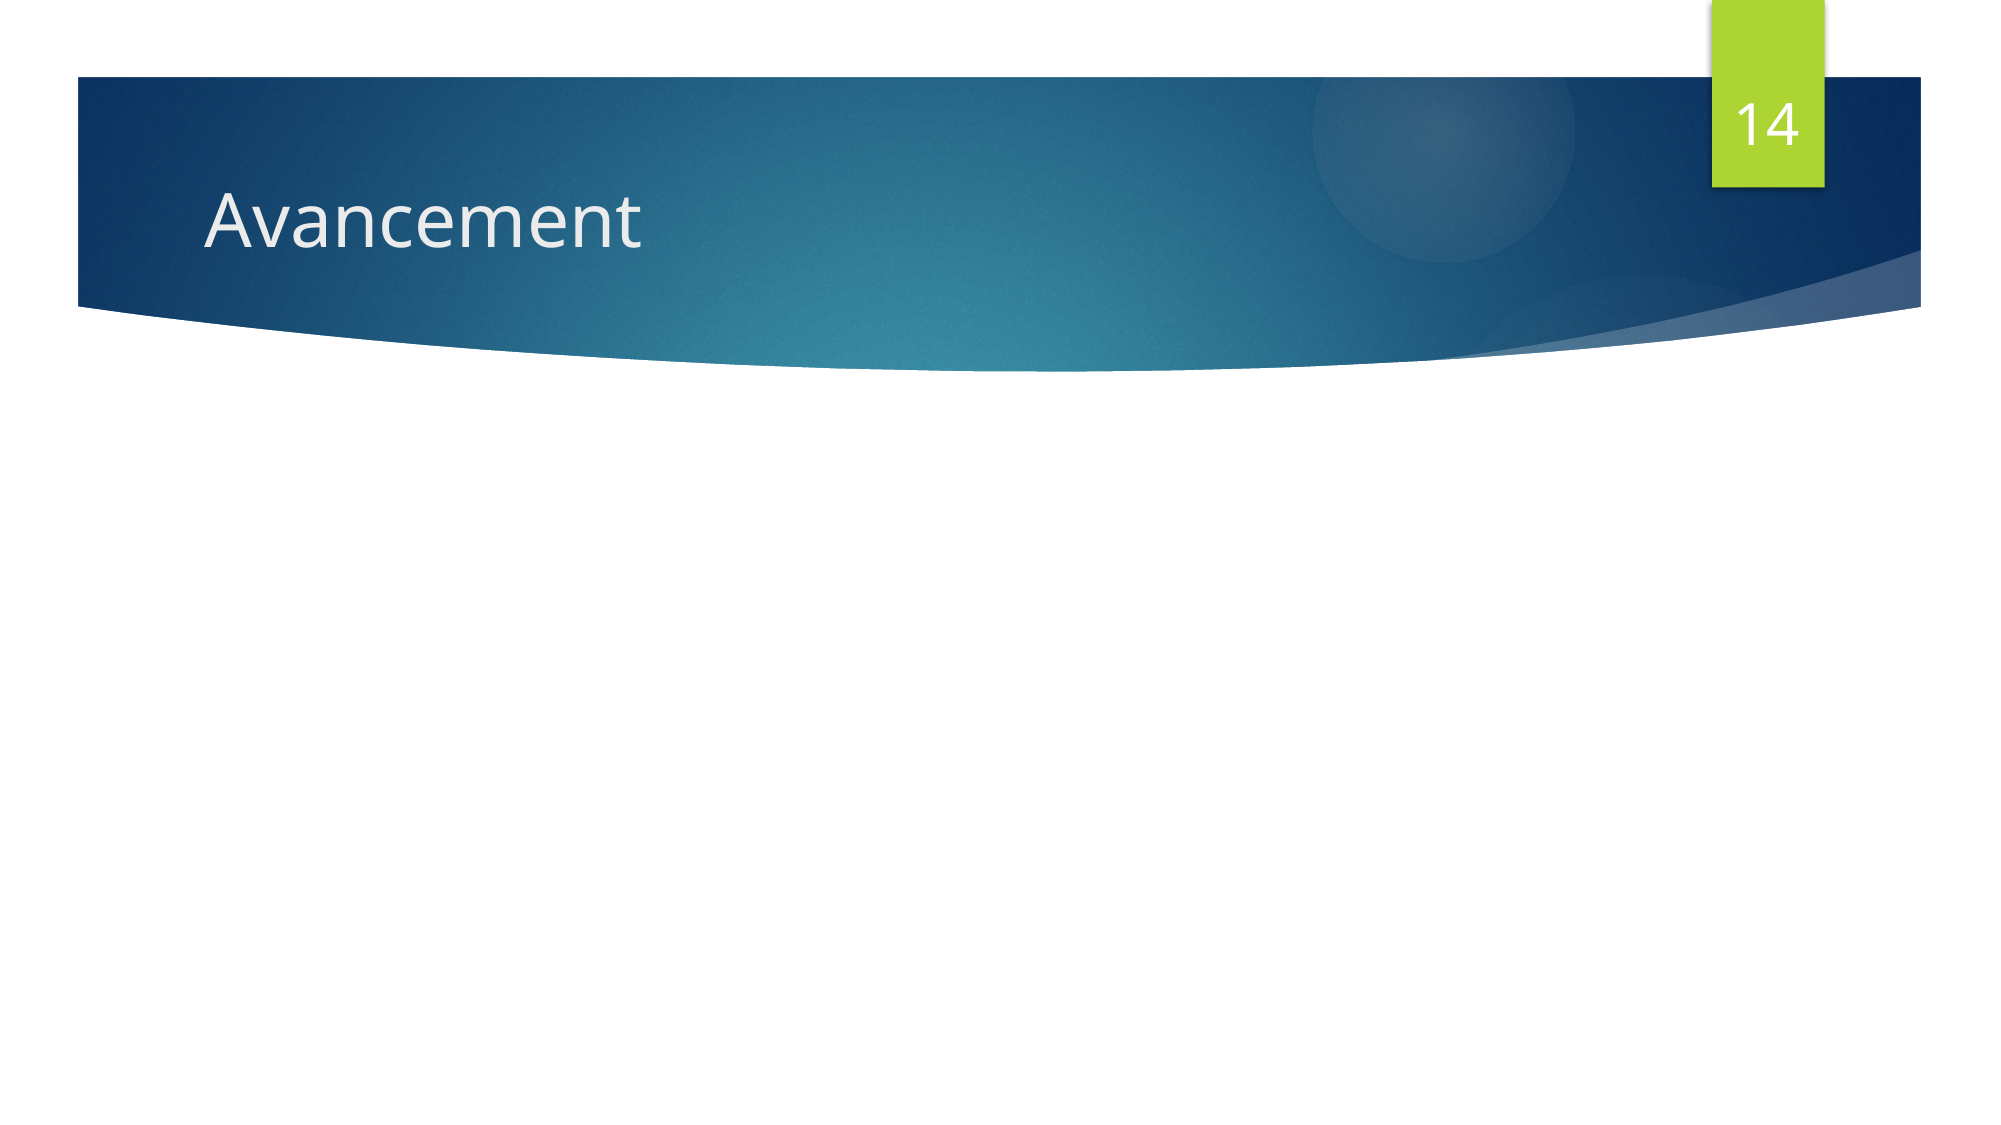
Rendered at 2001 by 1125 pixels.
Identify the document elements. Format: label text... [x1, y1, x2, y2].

slide_number 14 [1698, 48, 1836, 175]
title Avancement [189, 159, 1627, 276]
